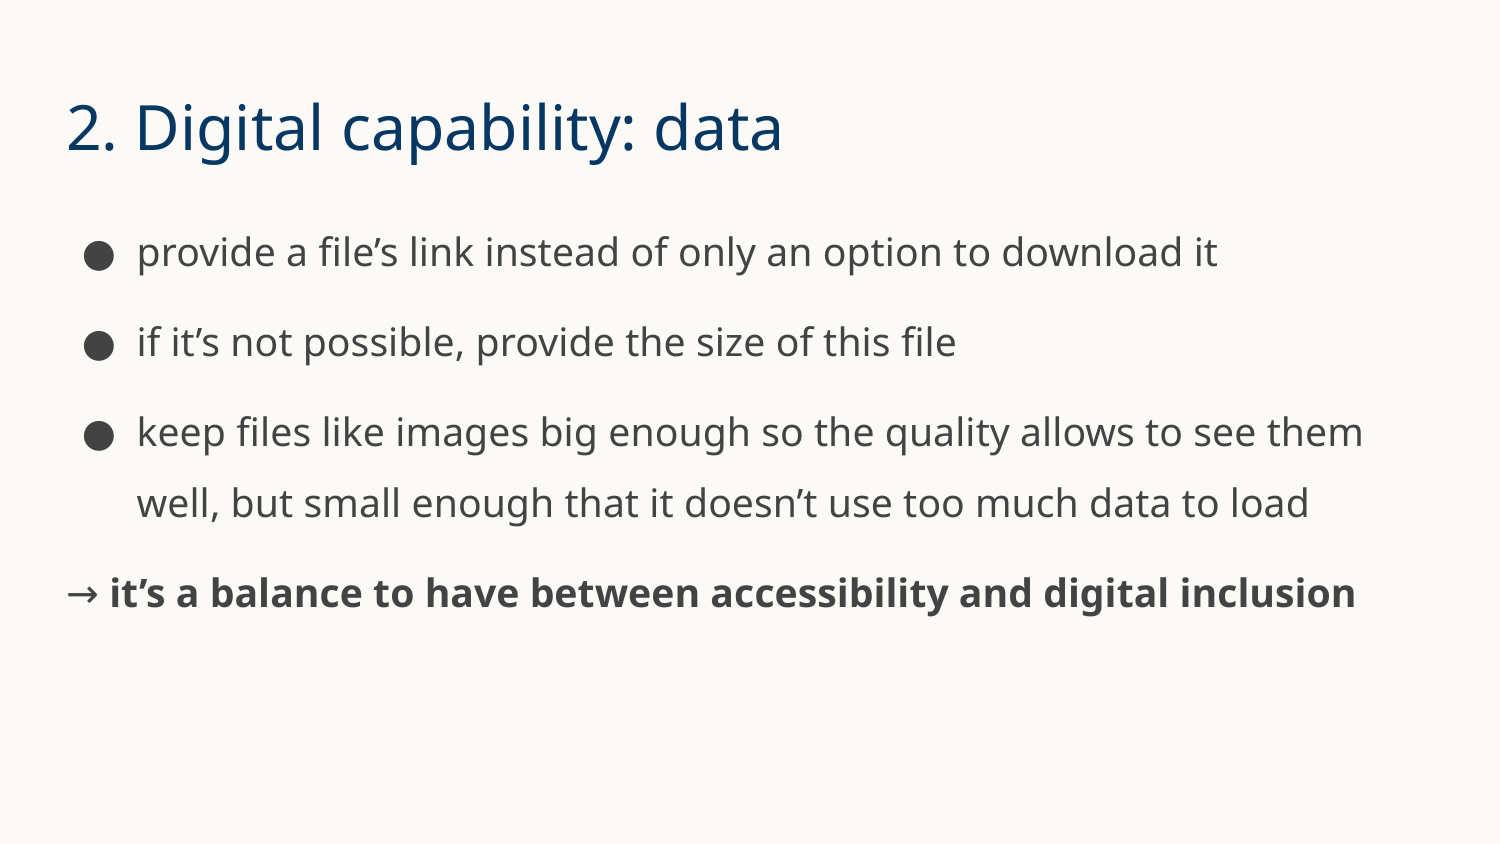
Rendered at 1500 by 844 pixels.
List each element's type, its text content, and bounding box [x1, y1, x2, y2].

title 2. Digital capability: data [51, 72, 1449, 167]
list provide a file’s link instead of only an option to download it if it’s not possible, provide the size of this file keep files like images big enough so the quality allows to see them well, but small enough that it doesn’t use too much data to load → it’s a balance to have between accessibility and digital inclusion [51, 189, 1449, 750]
